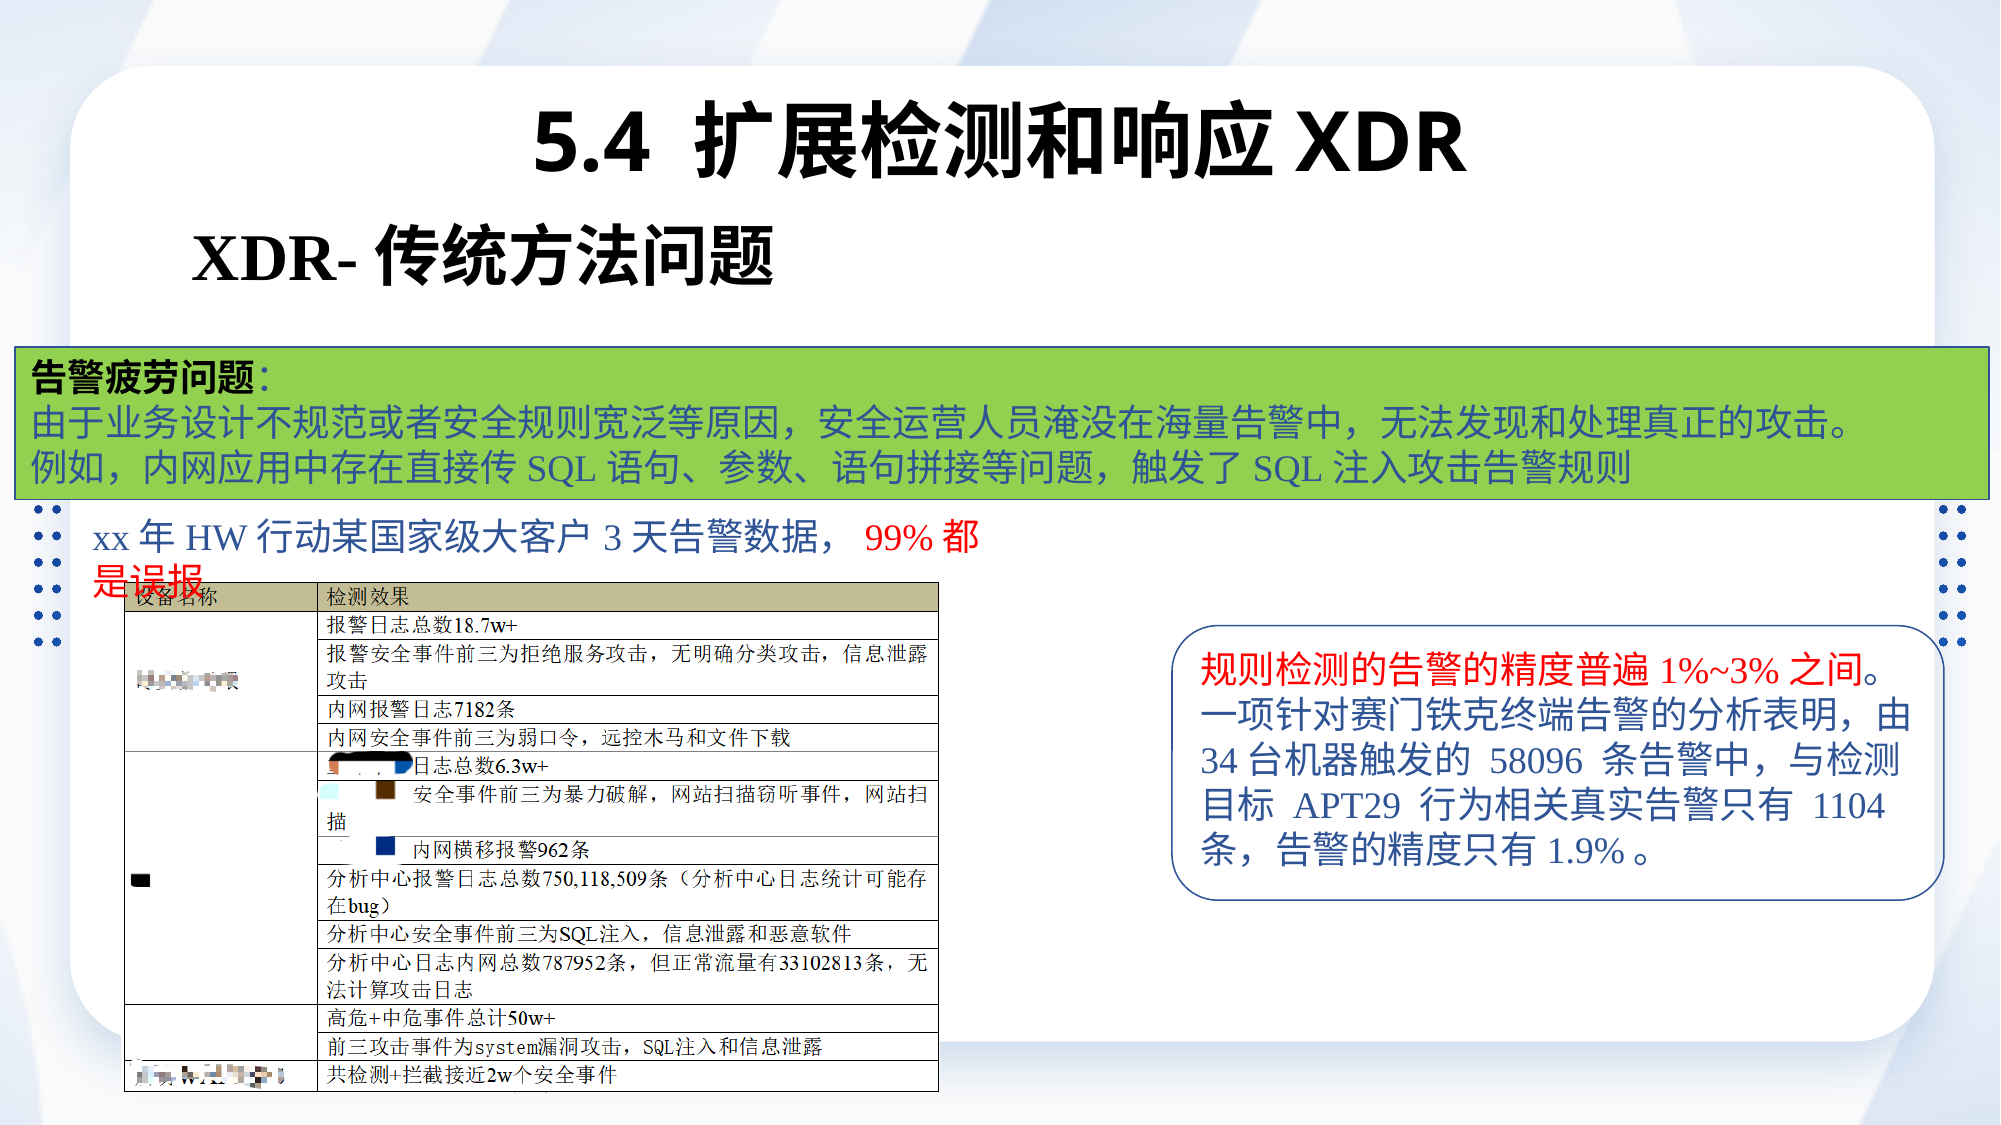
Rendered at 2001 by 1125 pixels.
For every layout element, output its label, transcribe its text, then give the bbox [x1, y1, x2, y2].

text_box xx年HW行动某国家级大客户3天告警数据，99%都是误报 [77, 505, 1033, 611]
text_box 规则检测的告警的精度普遍1%~3%之间。一项针对赛门铁克终端告警的分析表明，由 34台机器触发的 58096 条告警中，与检测目标 APT29 行为相关真实告警只有 1104 条，告警的精度只有1.9%。 [1171, 625, 1944, 901]
text_box XDR-传统方法问题 [177, 206, 1477, 313]
title 5.4 扩展检测和响应XDR [137, 88, 1863, 195]
picture [0, 0, 2000, 1125]
text_box 告警疲劳问题： 由于业务设计不规范或者安全规则宽泛等原因，安全运营人员淹没在海量告警中，无法发现和处理真正的攻击。 例如，内网应用中存在直接传SQL语句、参数、语句拼接等问题，触发了SQL注入攻击告警规则 [15, 346, 1989, 500]
